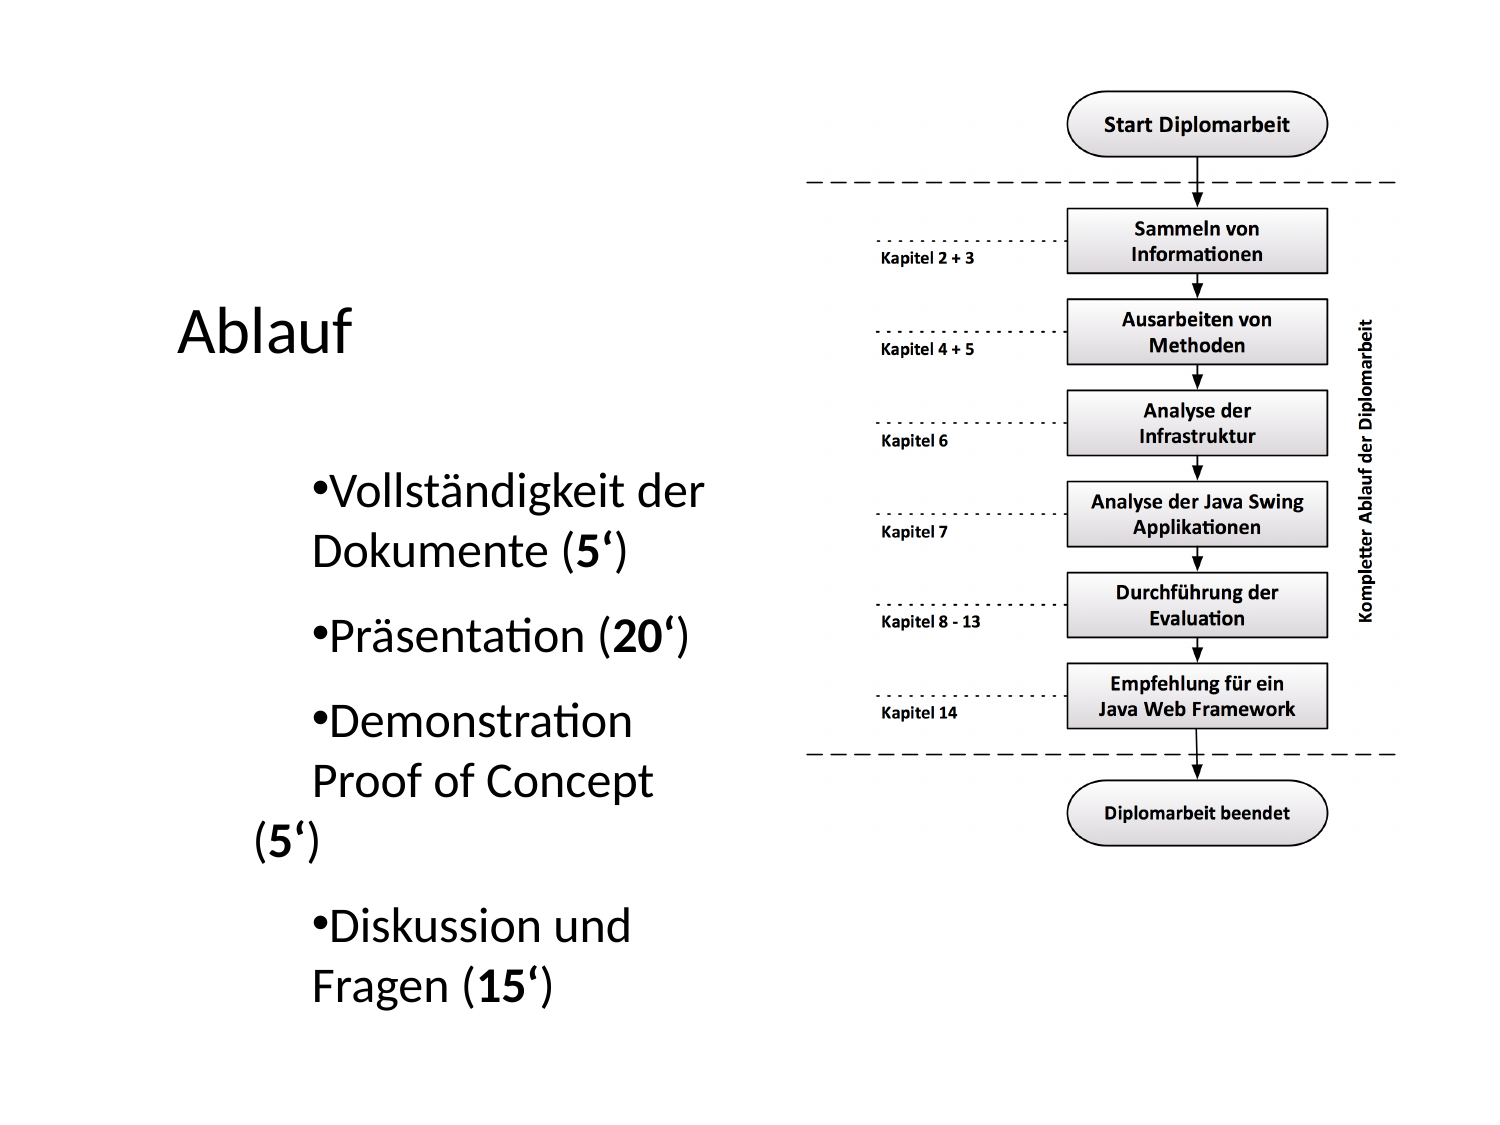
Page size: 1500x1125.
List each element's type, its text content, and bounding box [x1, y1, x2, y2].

text_box Vollständigkeit der Dokumente (5‘) Präsentation (20‘) Demonstration Proof of Concept (5‘) Diskussion und Fragen (15‘) [237, 450, 721, 1005]
text_box Ablauf [162, 279, 797, 374]
picture [802, 87, 1401, 851]
